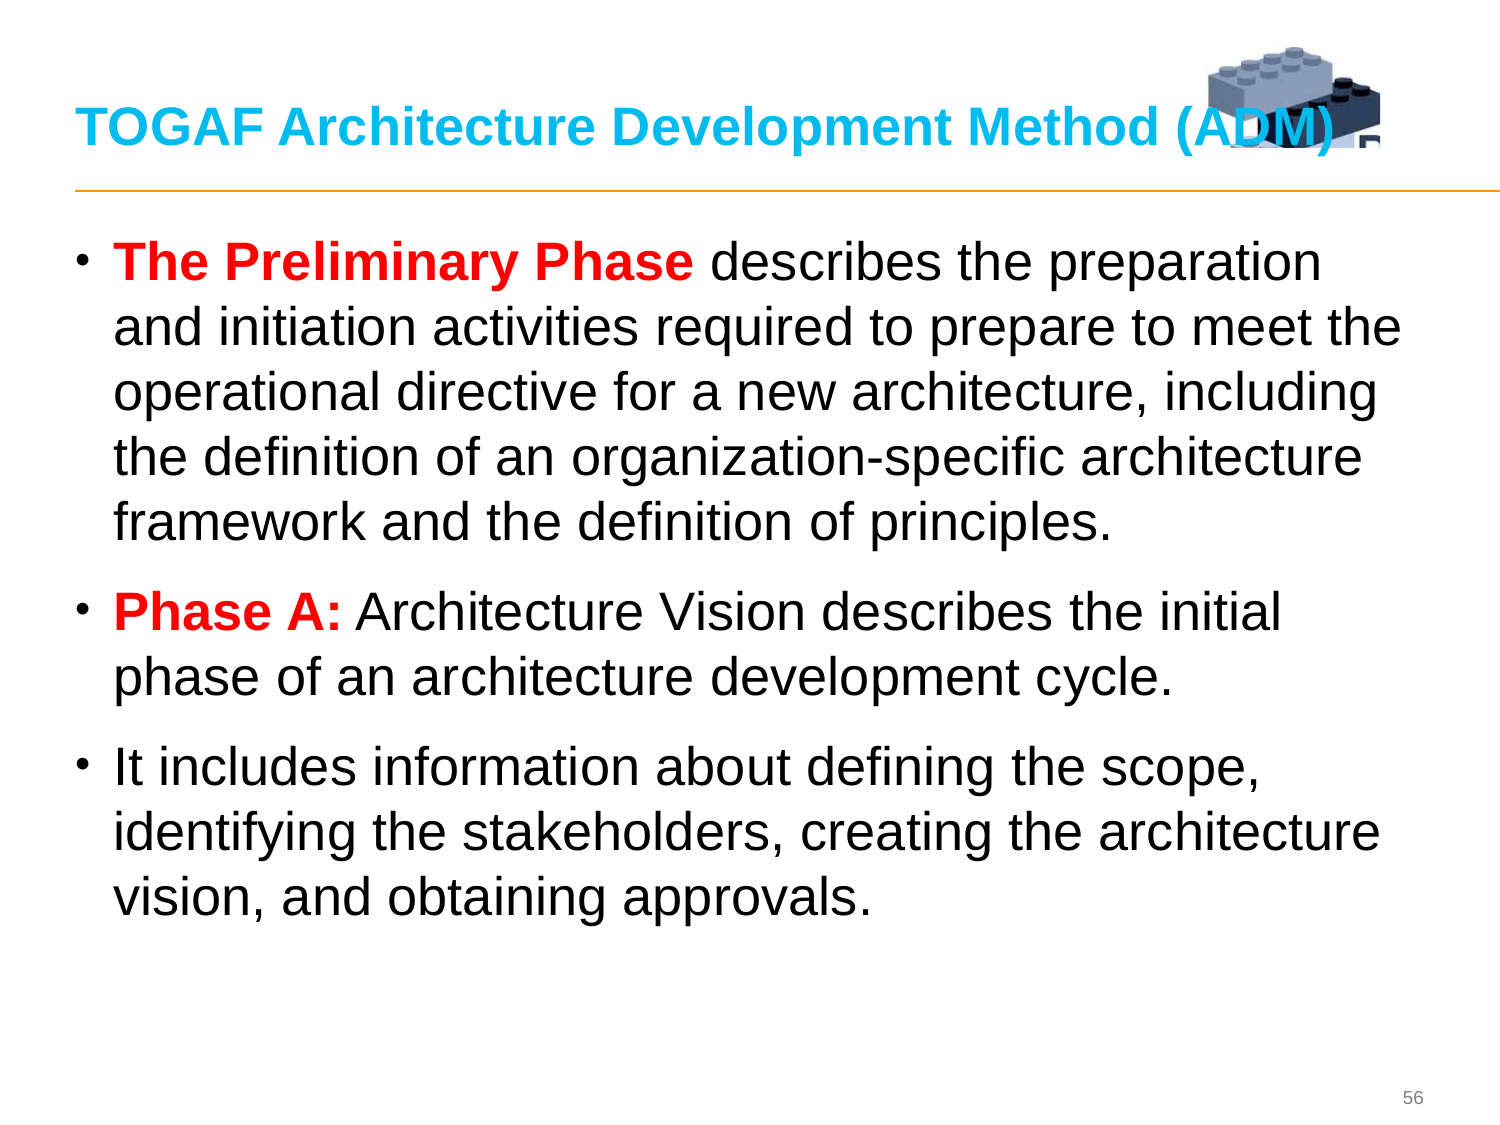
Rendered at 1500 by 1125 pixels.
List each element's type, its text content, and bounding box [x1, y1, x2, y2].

title TOGAF Architecture Development Method (ADM) [75, 27, 1422, 157]
list The Preliminary Phase describes the preparation and initiation activities required to prepare to meet the operational directive for a new architecture, including the definition of an organization-specific architecture framework and the definition of principles. Phase A: Architecture Vision describes the initial phase of an architecture development cycle. It includes information about defining the scope, identifying the stakeholders, creating the architecture vision, and obtaining approvals. [75, 226, 1425, 1018]
